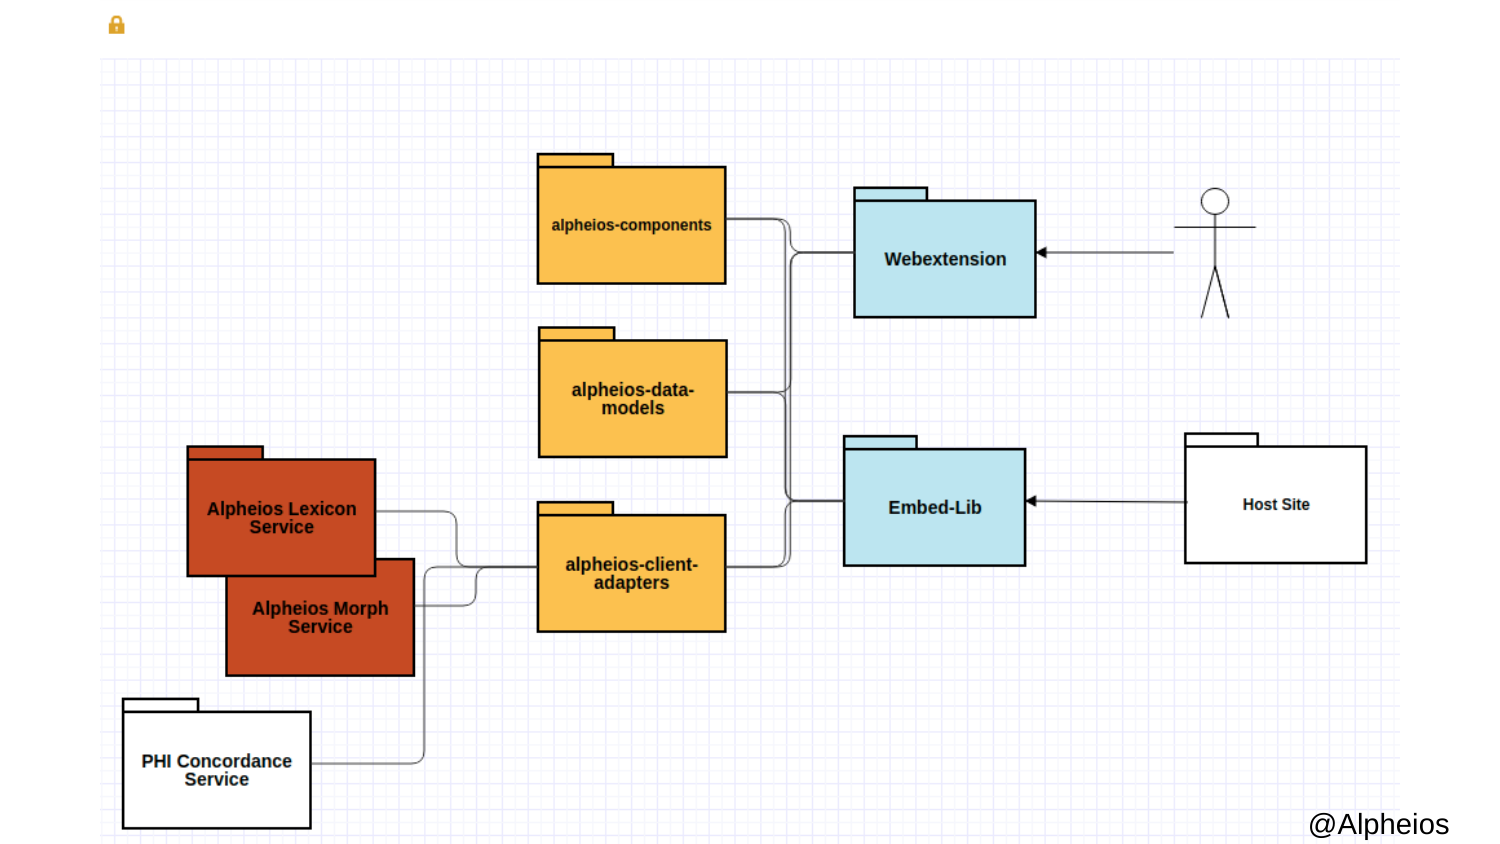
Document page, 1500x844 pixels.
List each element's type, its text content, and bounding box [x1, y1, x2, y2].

picture [99, 0, 1401, 844]
text_box @Alpheios [1404, 790, 1476, 836]
